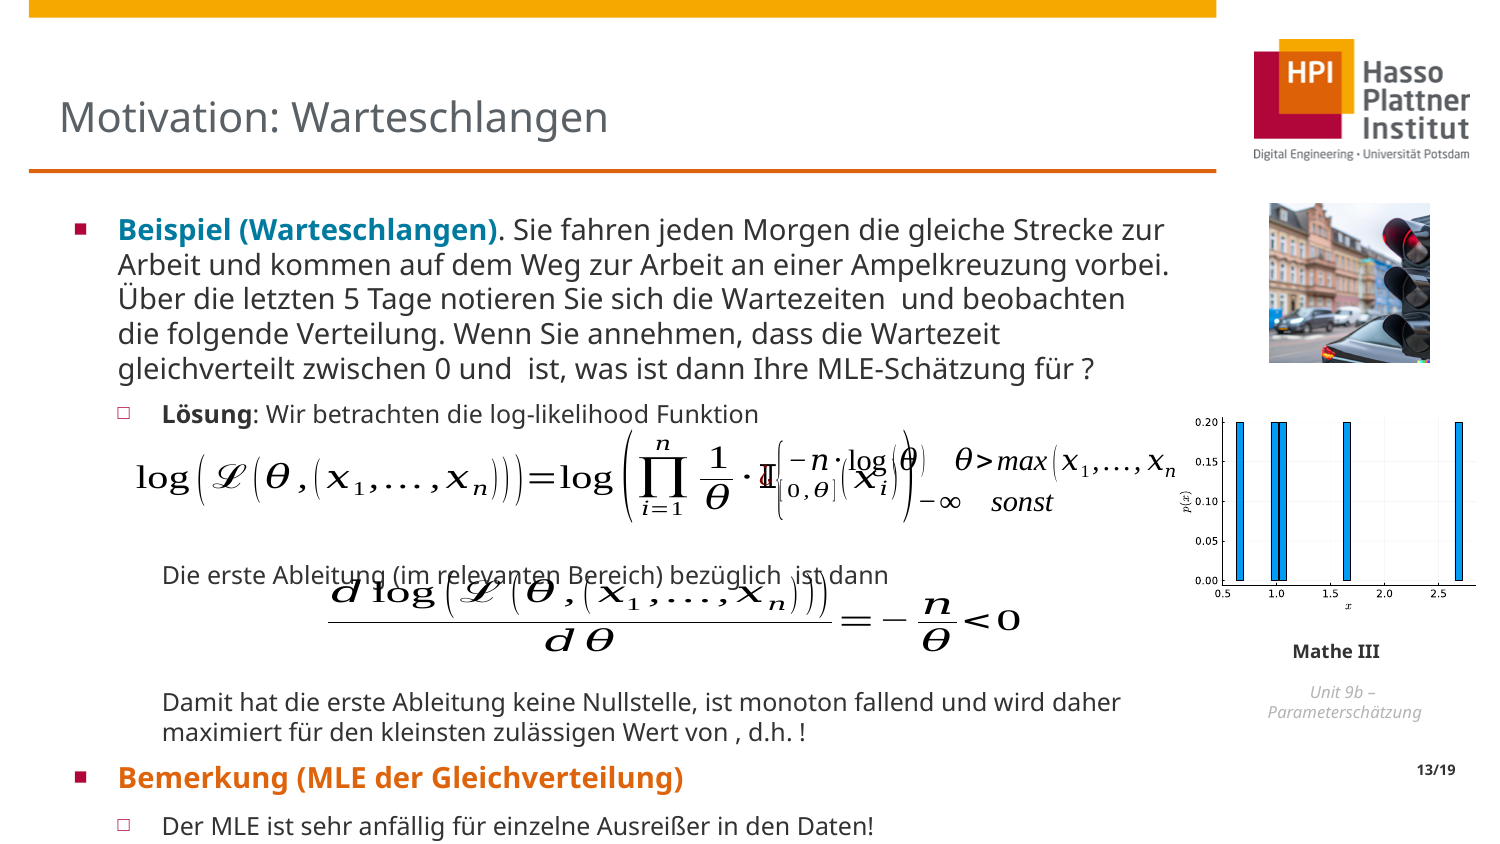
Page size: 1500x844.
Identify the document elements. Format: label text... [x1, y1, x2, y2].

title Motivation: Warteschlangen [58, 17, 1187, 170]
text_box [1279, 421, 1287, 581]
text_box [1235, 421, 1244, 581]
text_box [1178, 411, 1482, 614]
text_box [1454, 421, 1463, 581]
picture [1254, 39, 1470, 161]
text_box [1270, 421, 1278, 581]
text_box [1342, 421, 1351, 581]
picture [1269, 203, 1430, 363]
